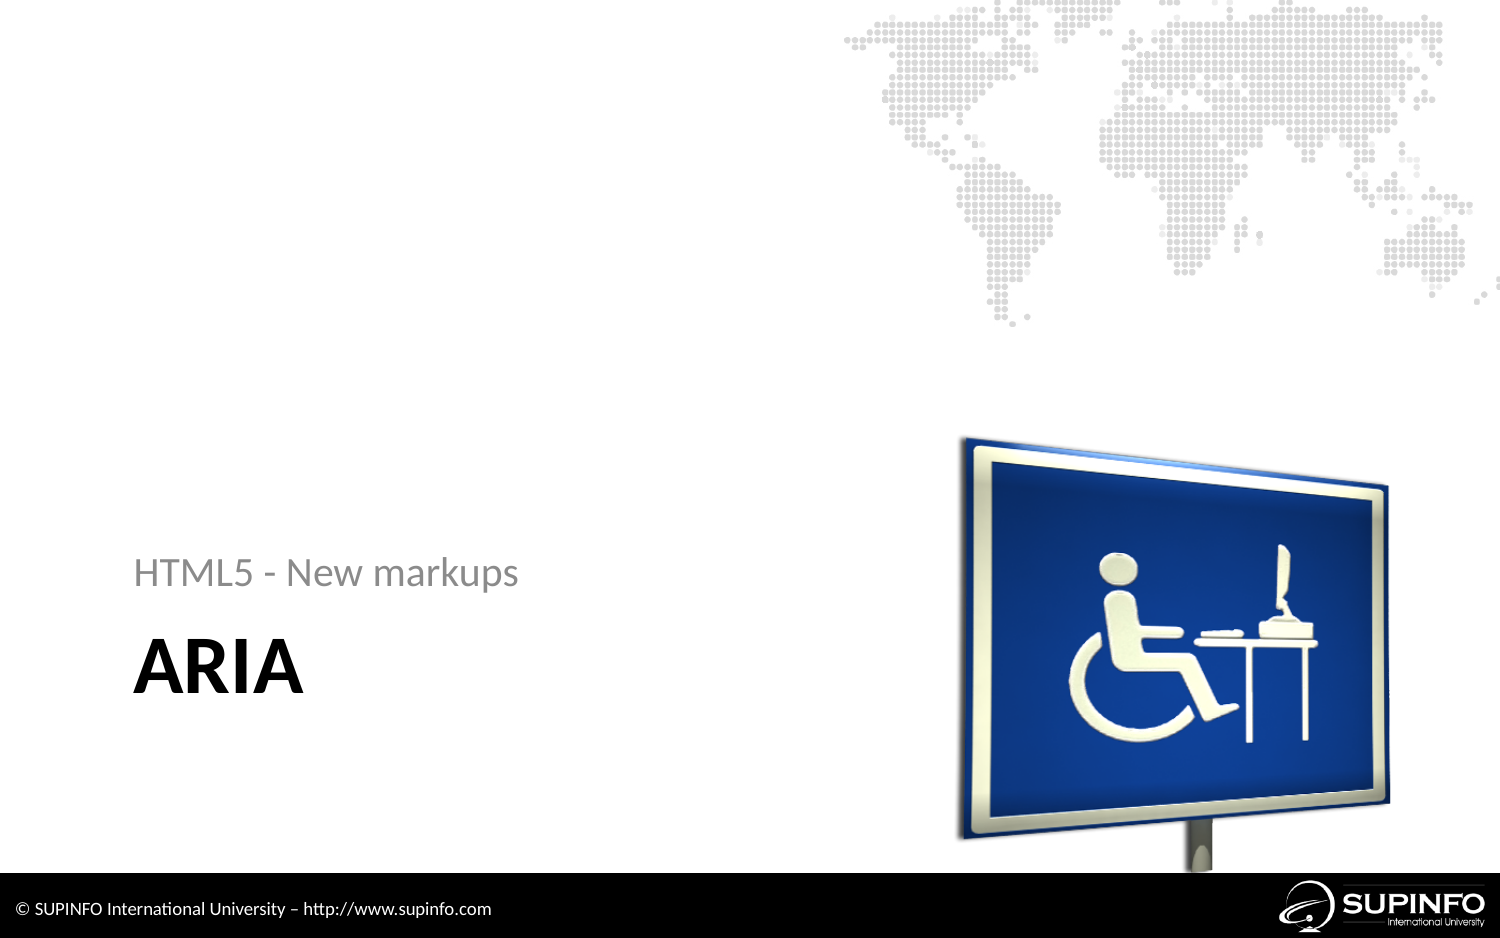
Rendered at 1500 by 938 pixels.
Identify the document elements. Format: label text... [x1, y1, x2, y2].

list HTML5 - New markups [118, 397, 1394, 603]
picture [950, 433, 1494, 938]
title ARIA [118, 603, 945, 789]
picture [844, 0, 1500, 327]
